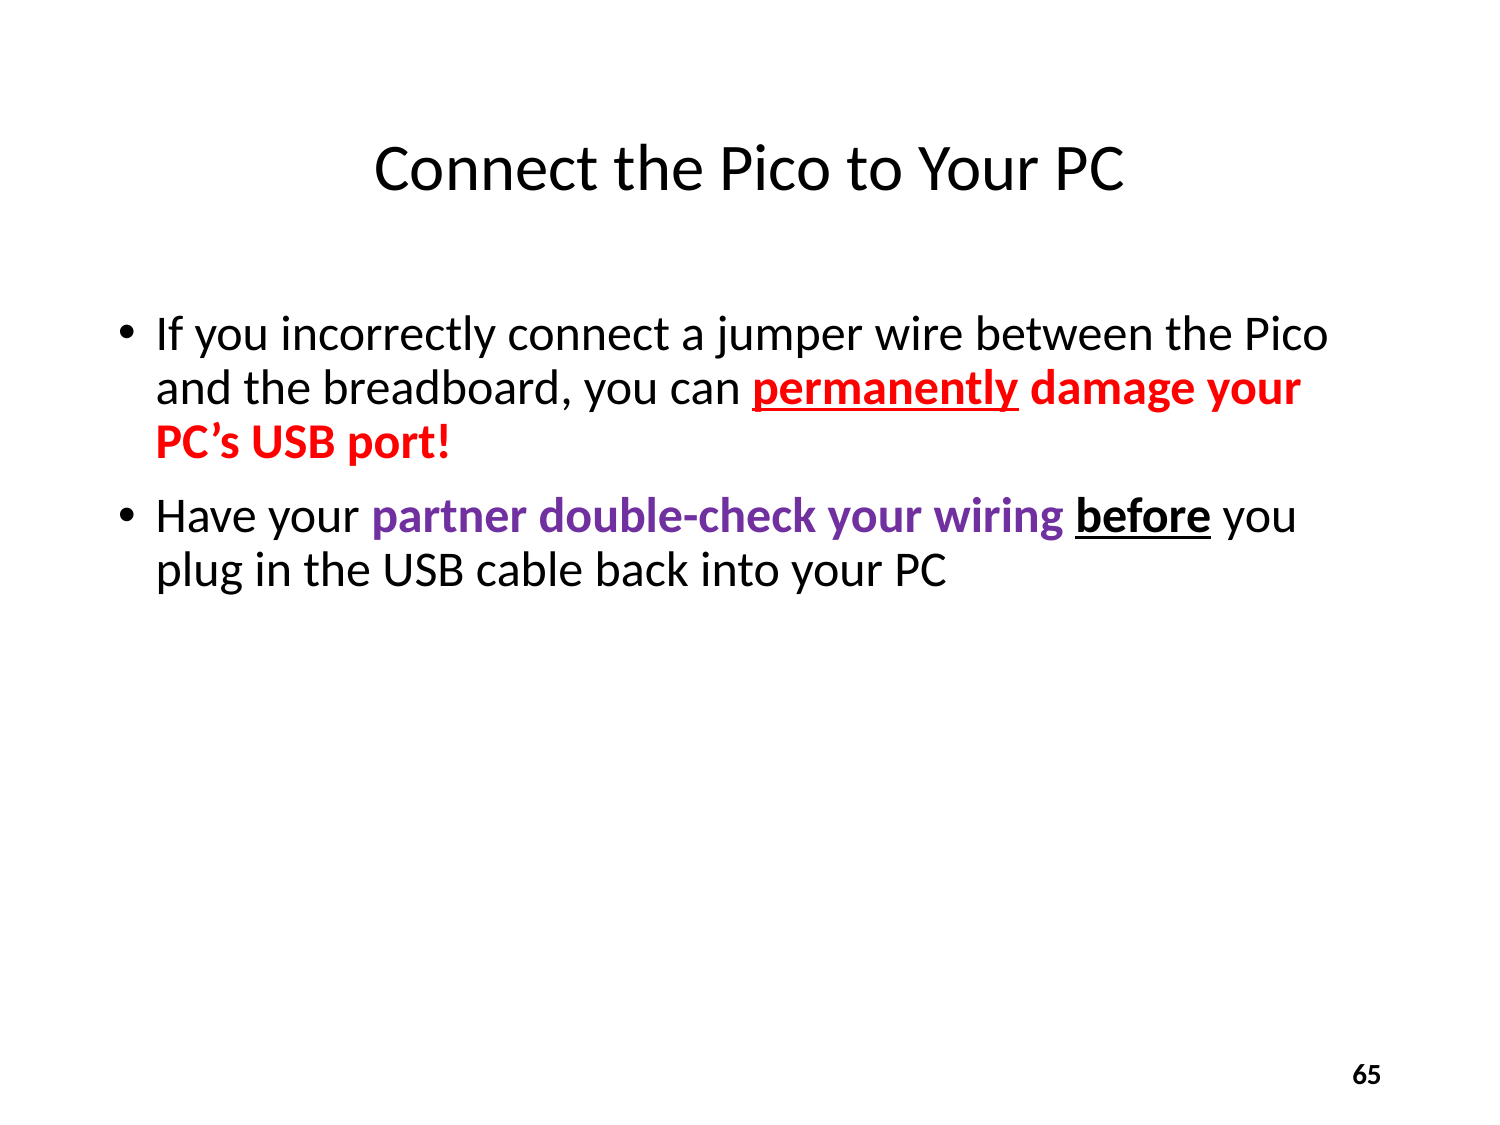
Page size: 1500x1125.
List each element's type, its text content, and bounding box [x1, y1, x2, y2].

slide_number 65 [1059, 1042, 1397, 1103]
title Connect the Pico to Your PC [103, 59, 1397, 278]
list If you incorrectly connect a jumper wire between the Pico and the breadboard, you can permanently damage your PC’s USB port! Have your partner double-check your wiring before you plug in the USB cable back into your PC [103, 299, 1397, 1053]
